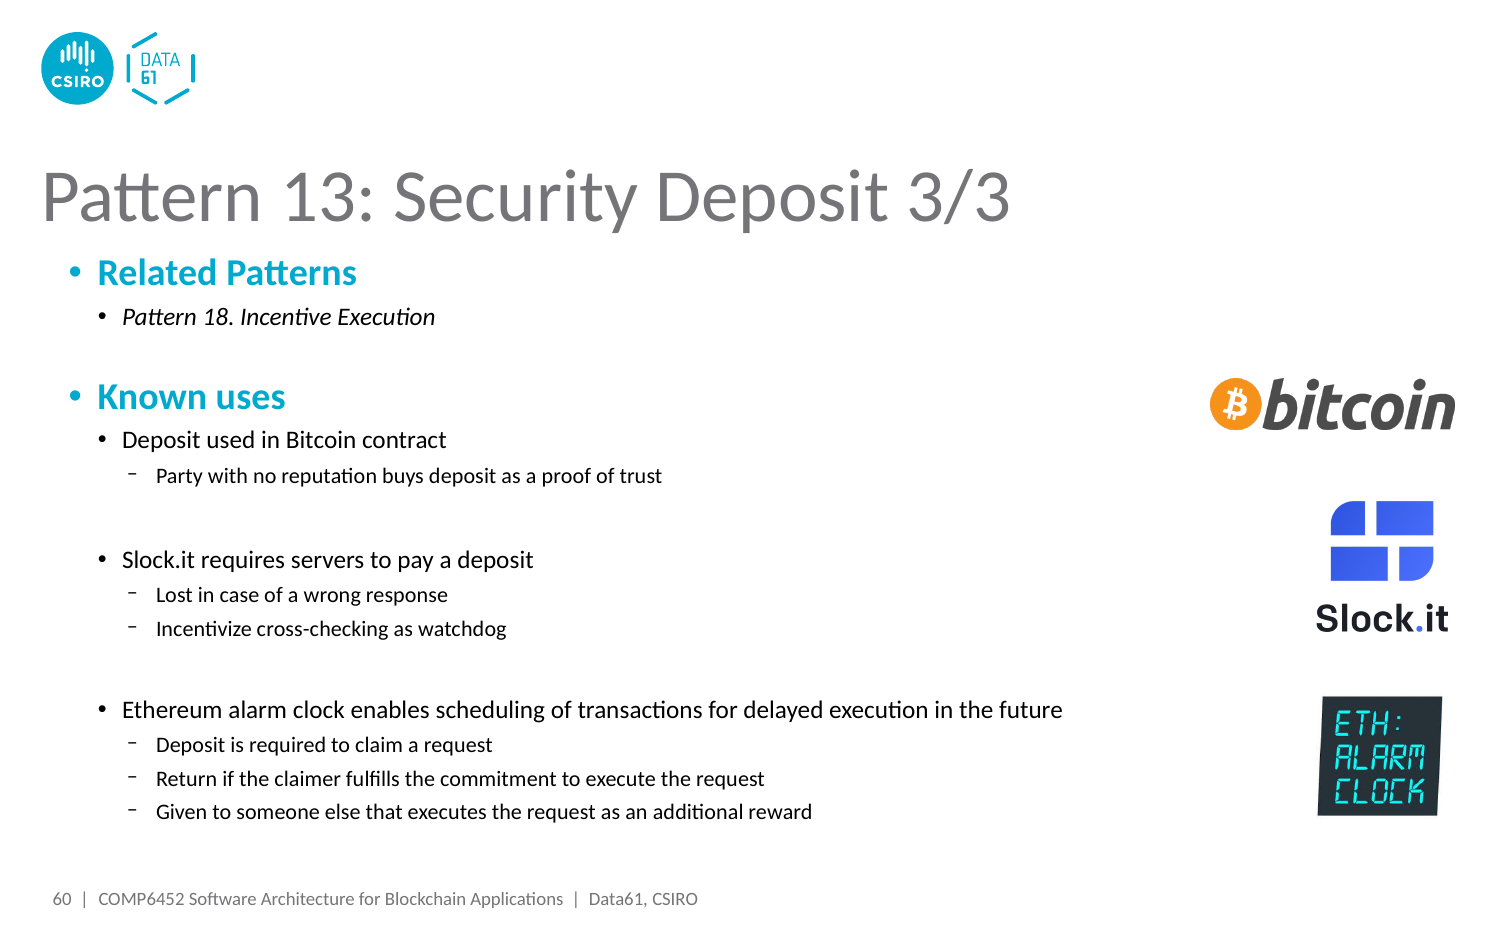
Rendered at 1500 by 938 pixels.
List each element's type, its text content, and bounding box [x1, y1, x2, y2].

picture [1210, 378, 1455, 430]
title Pattern 13: Security Deposit 3/3 [41, 146, 1459, 264]
list Related Patterns Pattern 18. Incentive Execution Known uses Deposit used in Bitcoin contract Party with no reputation buys deposit as a proof of trust Slock.it requires servers to pay a deposit Lost in case of a wrong response Incentivize cross-checking as watchdog Ethereum alarm clock enables scheduling of transactions for delayed execution in the future Deposit is required to claim a request Return if the claimer fulfills the commitment to execute the request Given to someone else that executes the request as an additional reward [68, 264, 1397, 826]
picture [1316, 692, 1443, 820]
text_box [227, 738, 258, 781]
picture [1316, 501, 1448, 632]
slide_number 60 | [41, 889, 89, 907]
footer COMP6452 Software Architecture for Blockchain Applications | Data61, CSIRO [98, 889, 1097, 907]
